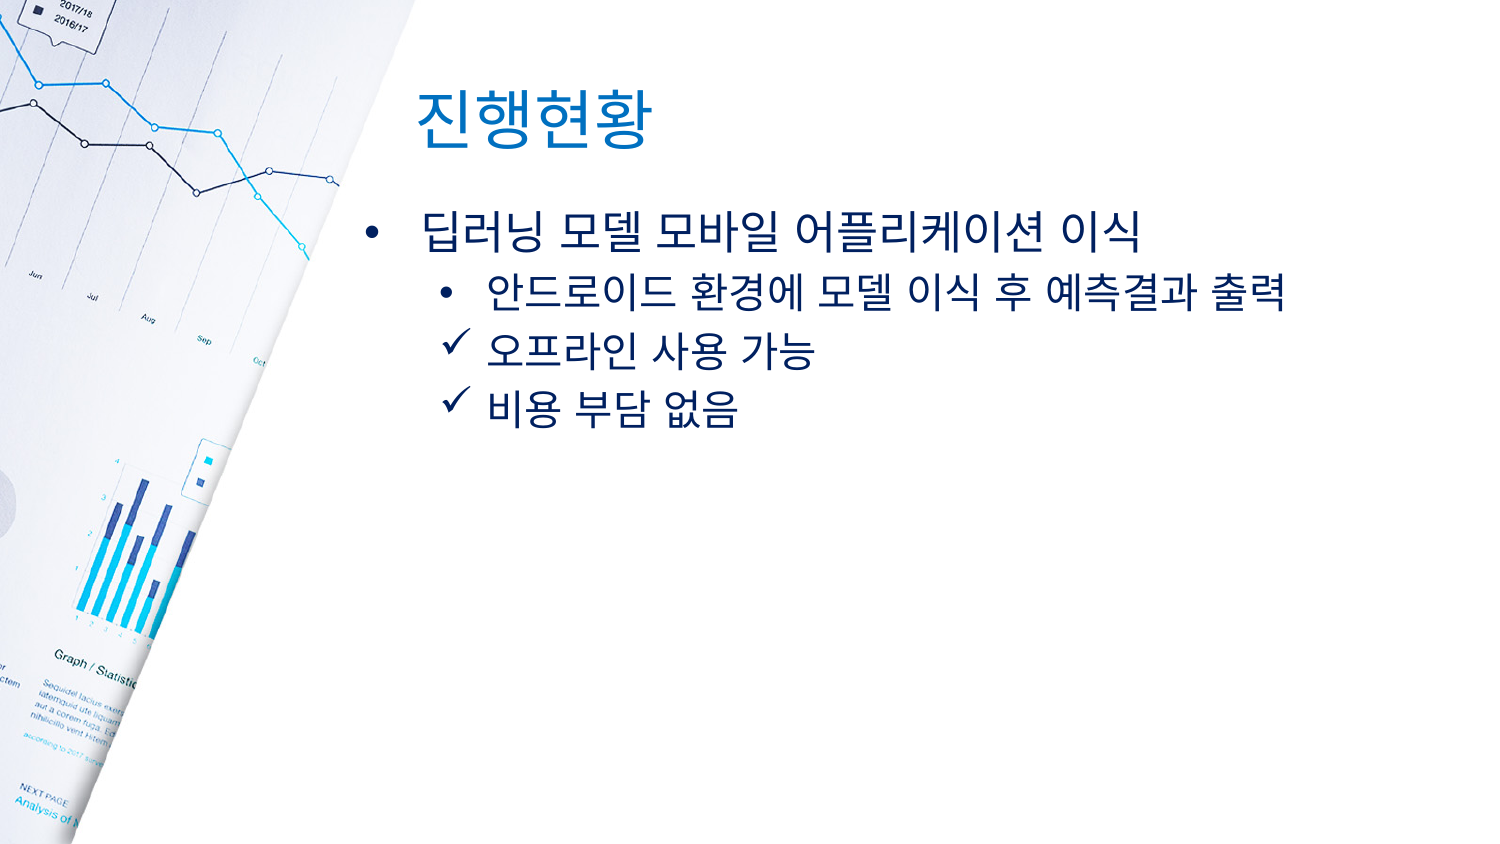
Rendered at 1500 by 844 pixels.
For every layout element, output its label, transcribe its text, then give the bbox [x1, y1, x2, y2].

list 딥러닝 모델 모바일 어플리케이션 이식 안드로이드 환경에 모델 이식 후 예측결과 출력 오프라인 사용 가능 비용 부담 없음 [349, 196, 1427, 748]
picture [0, 0, 1500, 844]
title 진행현황 [399, 71, 1427, 166]
